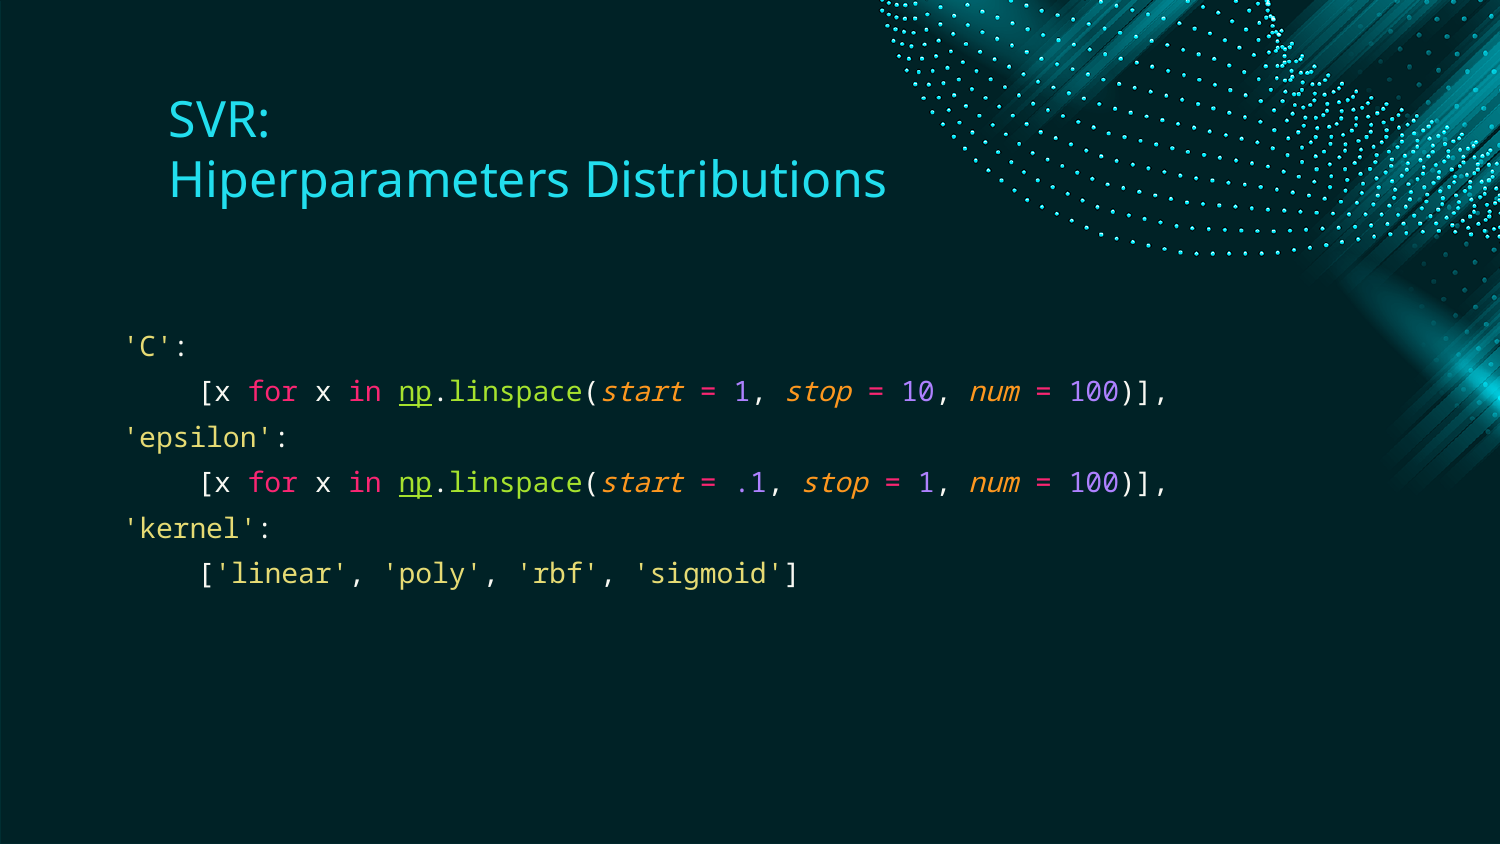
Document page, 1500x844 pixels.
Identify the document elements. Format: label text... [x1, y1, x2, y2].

title SVR: Hiperparameters Distributions [153, 72, 914, 228]
text_box 'C': [x for x in np.linspace(start = 1, stop = 10, num = 100)], 'epsilon': [x for x in np.linspace(start = .1, stop = 1, num = 100)], 'kernel': ['linear', 'poly', 'rbf', 'sigmoid'] [107, 301, 1410, 605]
picture [0, 0, 1500, 844]
